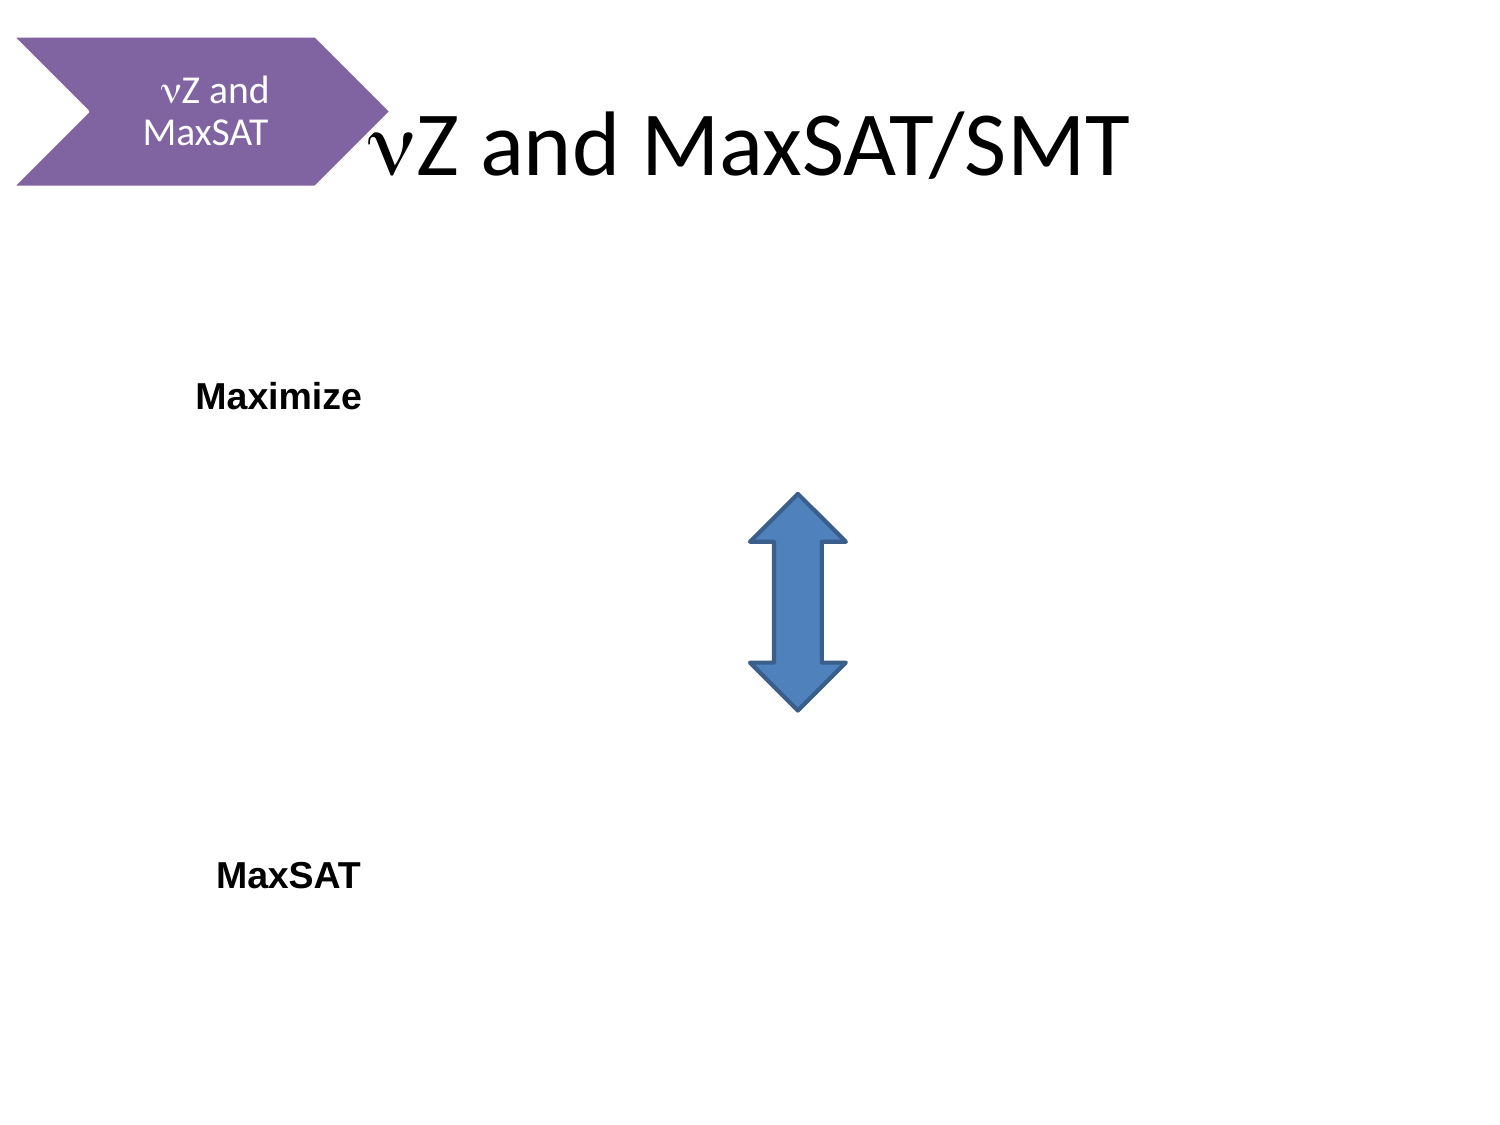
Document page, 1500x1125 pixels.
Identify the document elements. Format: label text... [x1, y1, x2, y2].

title Z and MaxSAT/SMT [74, 44, 1426, 233]
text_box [10, 35, 393, 189]
text_box [748, 491, 848, 713]
